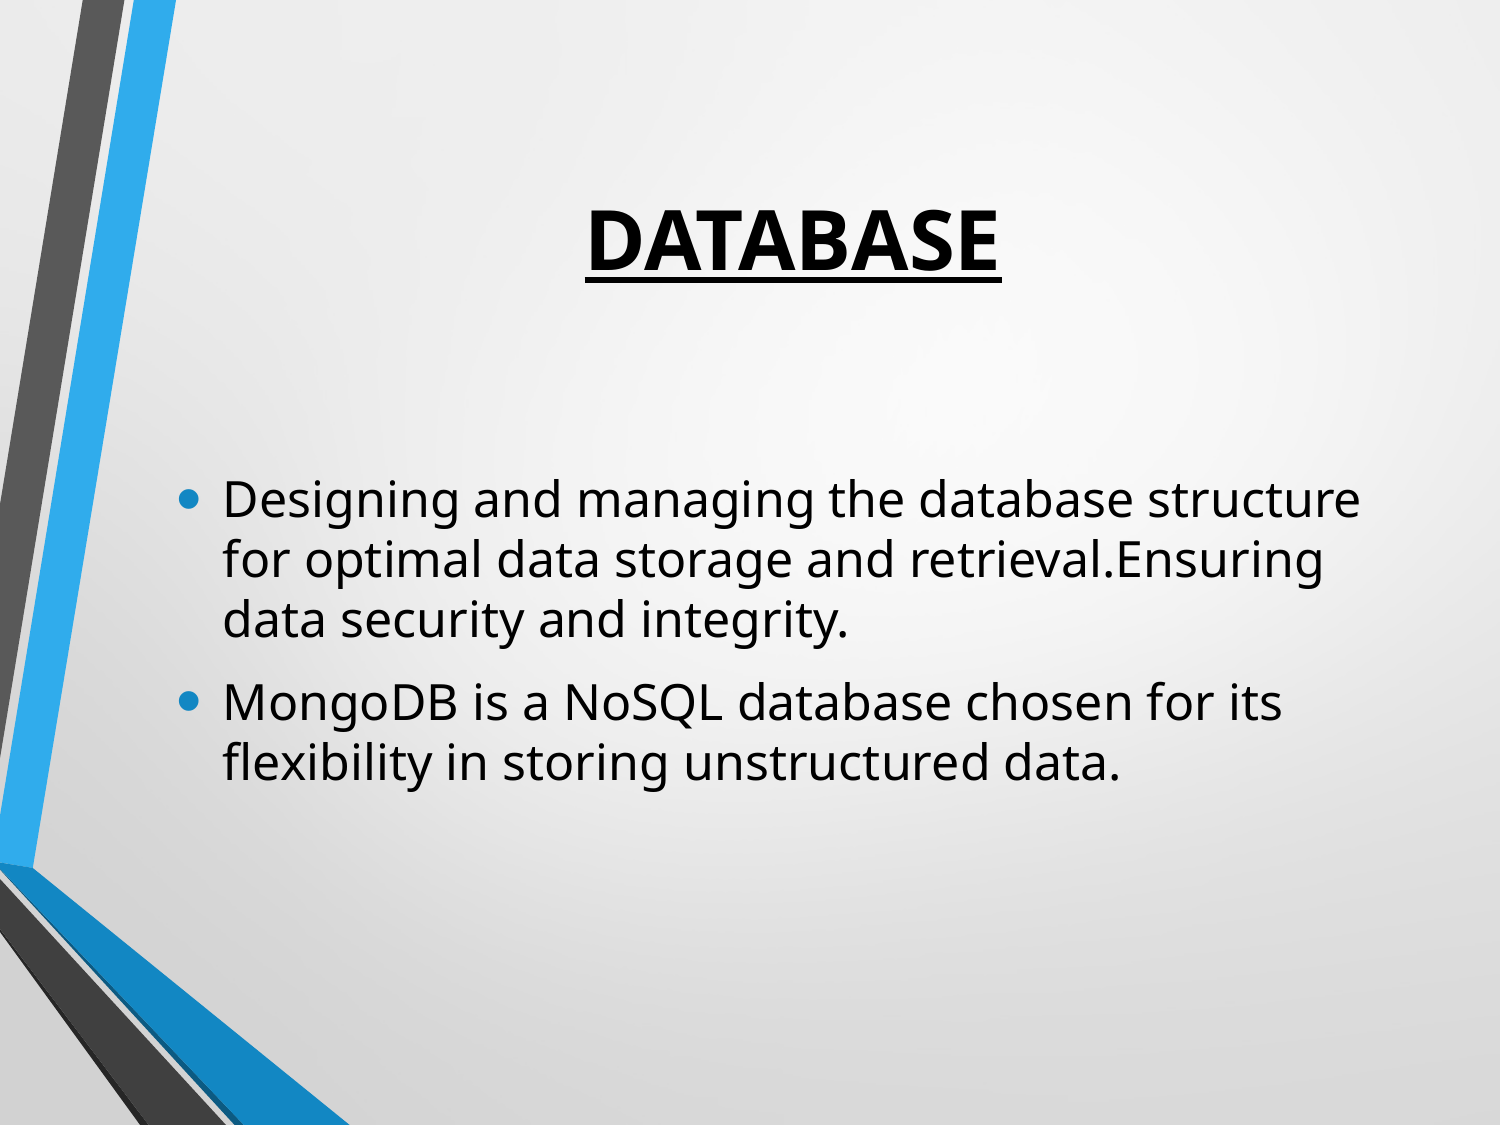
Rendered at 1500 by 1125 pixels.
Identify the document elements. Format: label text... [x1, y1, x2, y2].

title DATABASE [161, 75, 1425, 274]
list Designing and managing the database structure for optimal data storage and retrieval.Ensuring data security and integrity. MongoDB is a NoSQL database chosen for its flexibility in storing unstructured data. [161, 274, 1425, 985]
